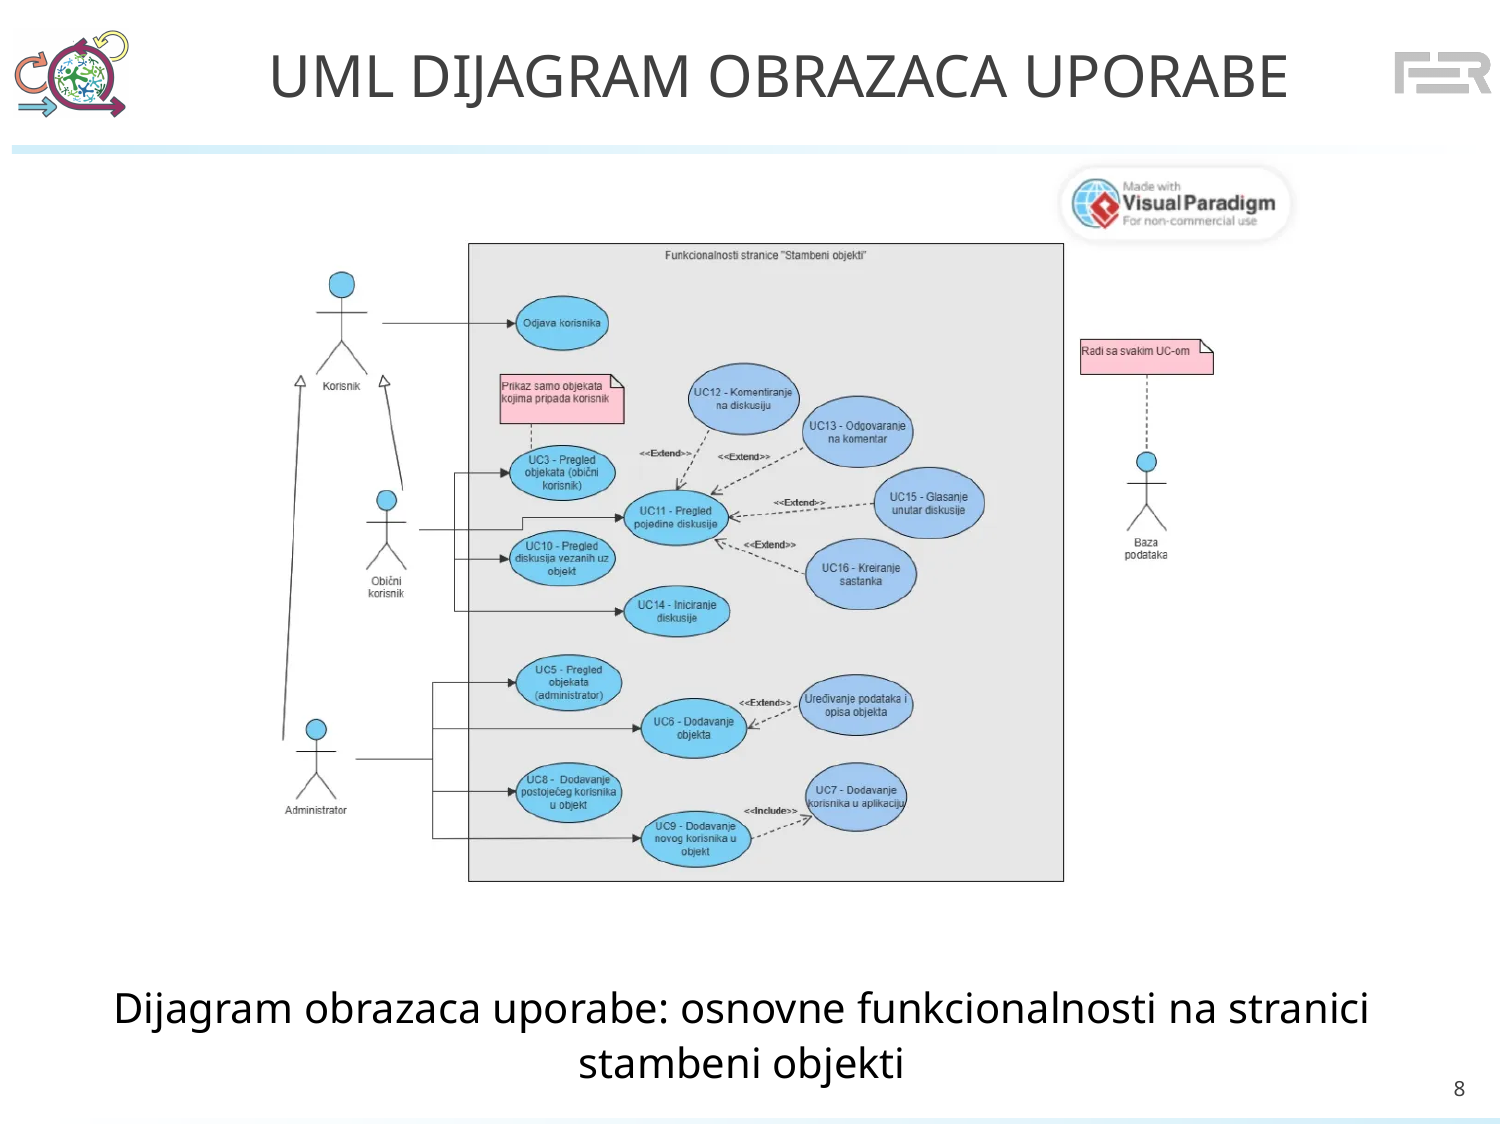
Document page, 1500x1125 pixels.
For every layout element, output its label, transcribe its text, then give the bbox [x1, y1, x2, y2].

picture [184, 154, 1300, 970]
list Dijagram obrazaca uporabe: osnovne funkcionalnosti na stranici stambeni objekti [4, 968, 1481, 1114]
title UML dijagram obrazaca uporabe [129, 5, 1430, 142]
picture [13, 28, 129, 118]
